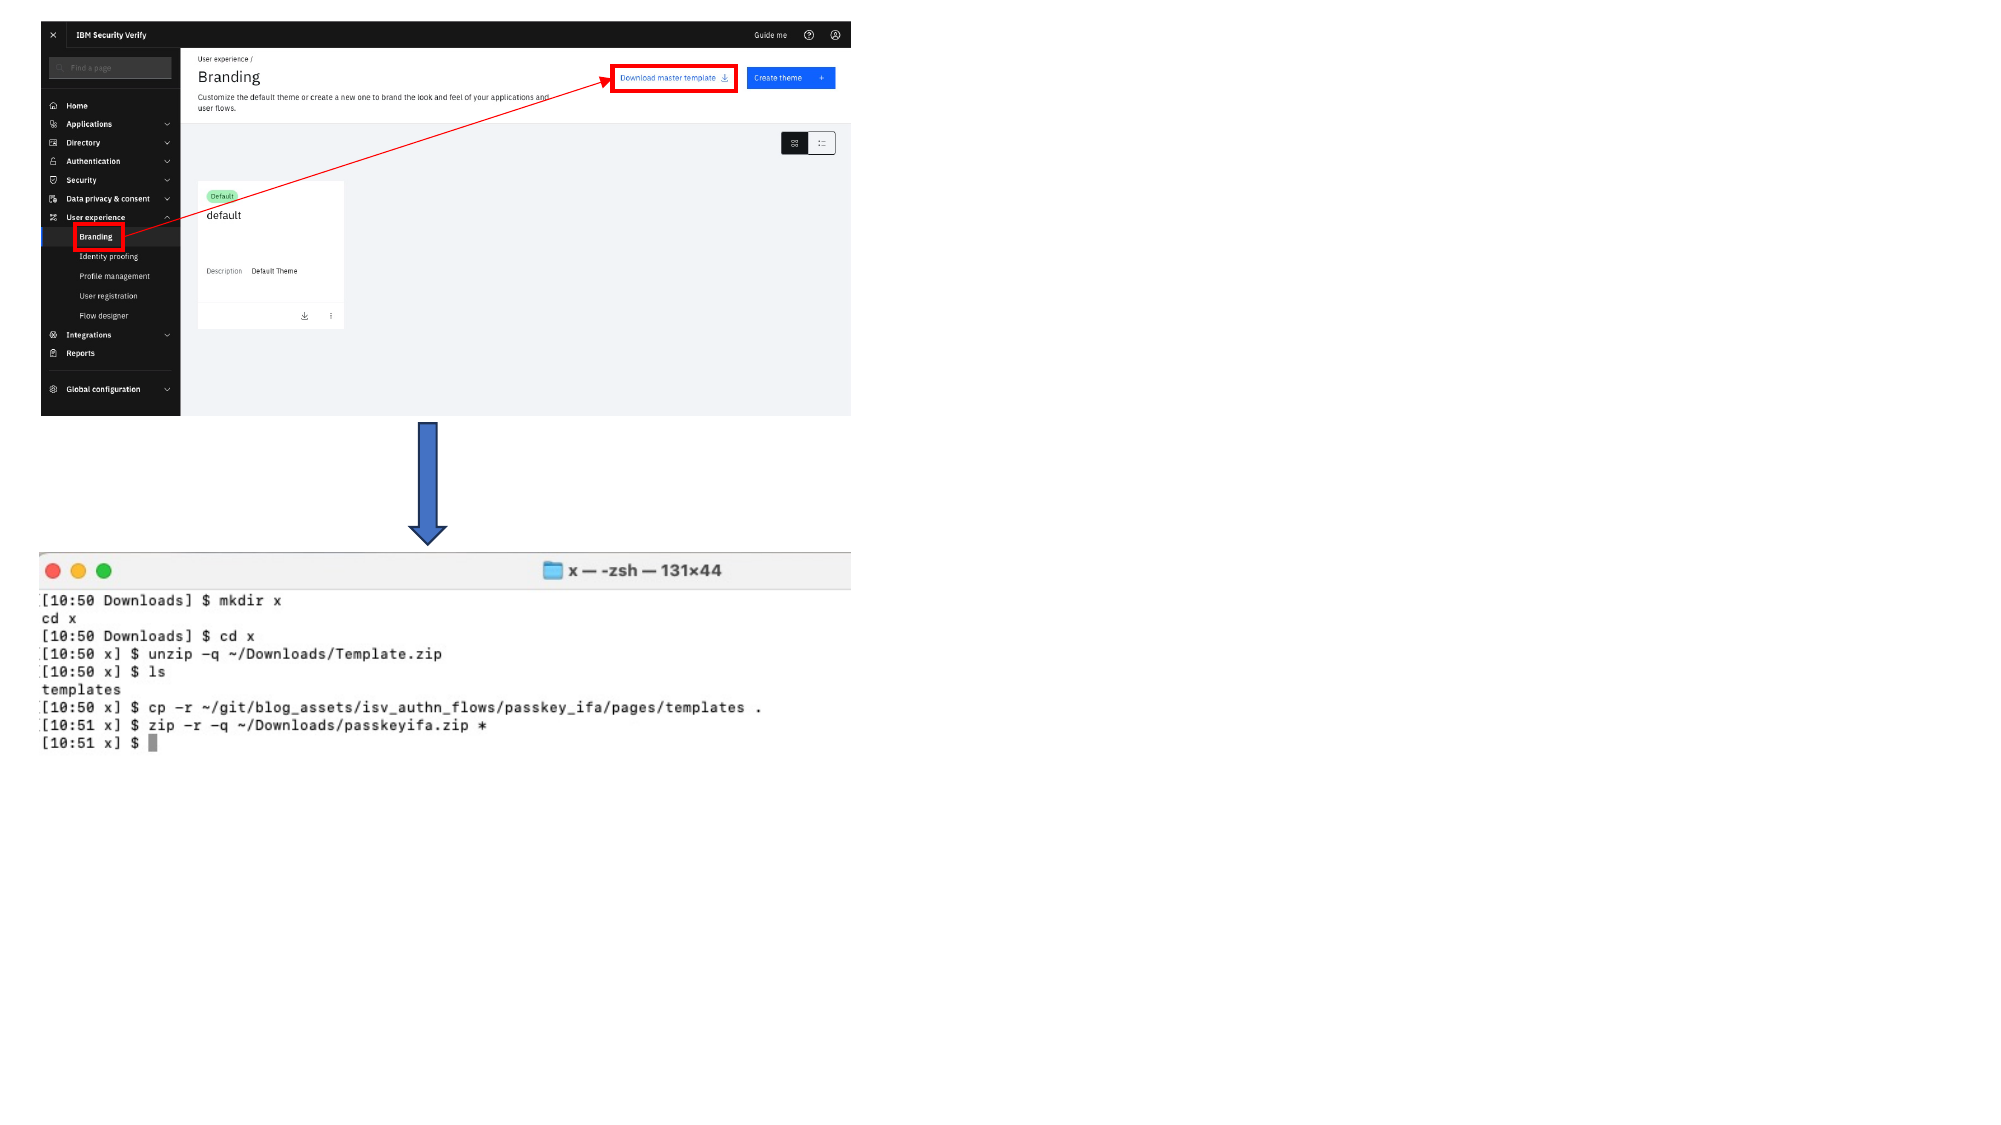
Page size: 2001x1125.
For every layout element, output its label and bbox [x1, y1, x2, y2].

picture [39, 552, 851, 819]
picture [41, 21, 851, 416]
text_box [407, 422, 448, 547]
text_box [122, 78, 613, 238]
